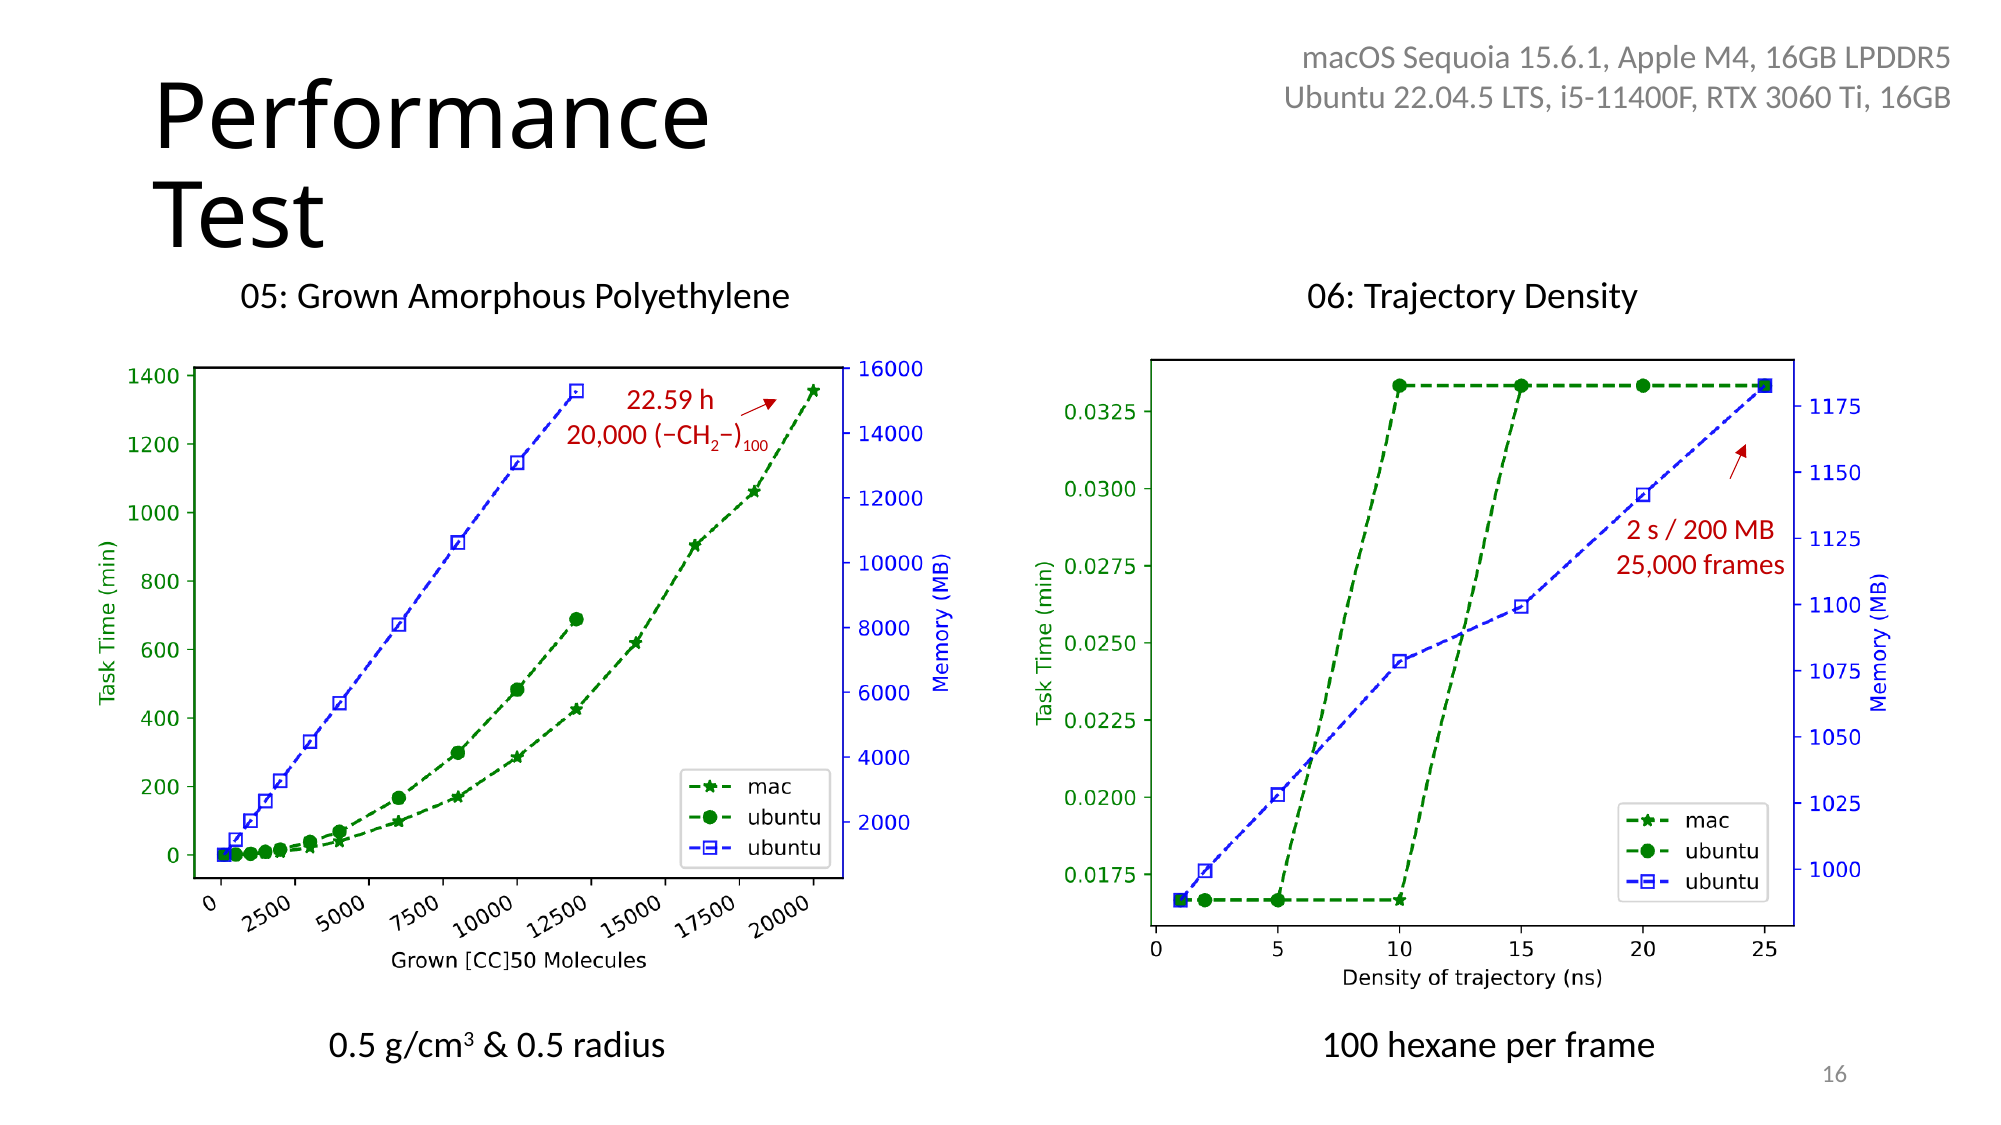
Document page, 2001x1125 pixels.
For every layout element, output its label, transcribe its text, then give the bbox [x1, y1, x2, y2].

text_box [741, 399, 777, 416]
title Performance Test [137, 59, 862, 278]
text_box 0.5 g/cm3 & 0.5 radius [314, 1013, 694, 1073]
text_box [1729, 444, 1746, 479]
picture [74, 337, 975, 1013]
slide_number 16 [1412, 1042, 1863, 1103]
text_box macOS Sequoia 15.6.1, Apple M4, 16GB LPDDR5 Ubuntu 22.04.5 LTS, i5-11400F, RTX 3060 Ti, 16GB [1268, 27, 1967, 123]
text_box 06: Trajectory Density [1292, 263, 1658, 324]
text_box 05: Grown Amorphous Polyethylene [225, 263, 817, 324]
text_box 100 hexane per frame [1306, 1013, 1686, 1073]
picture [1012, 337, 1913, 1013]
